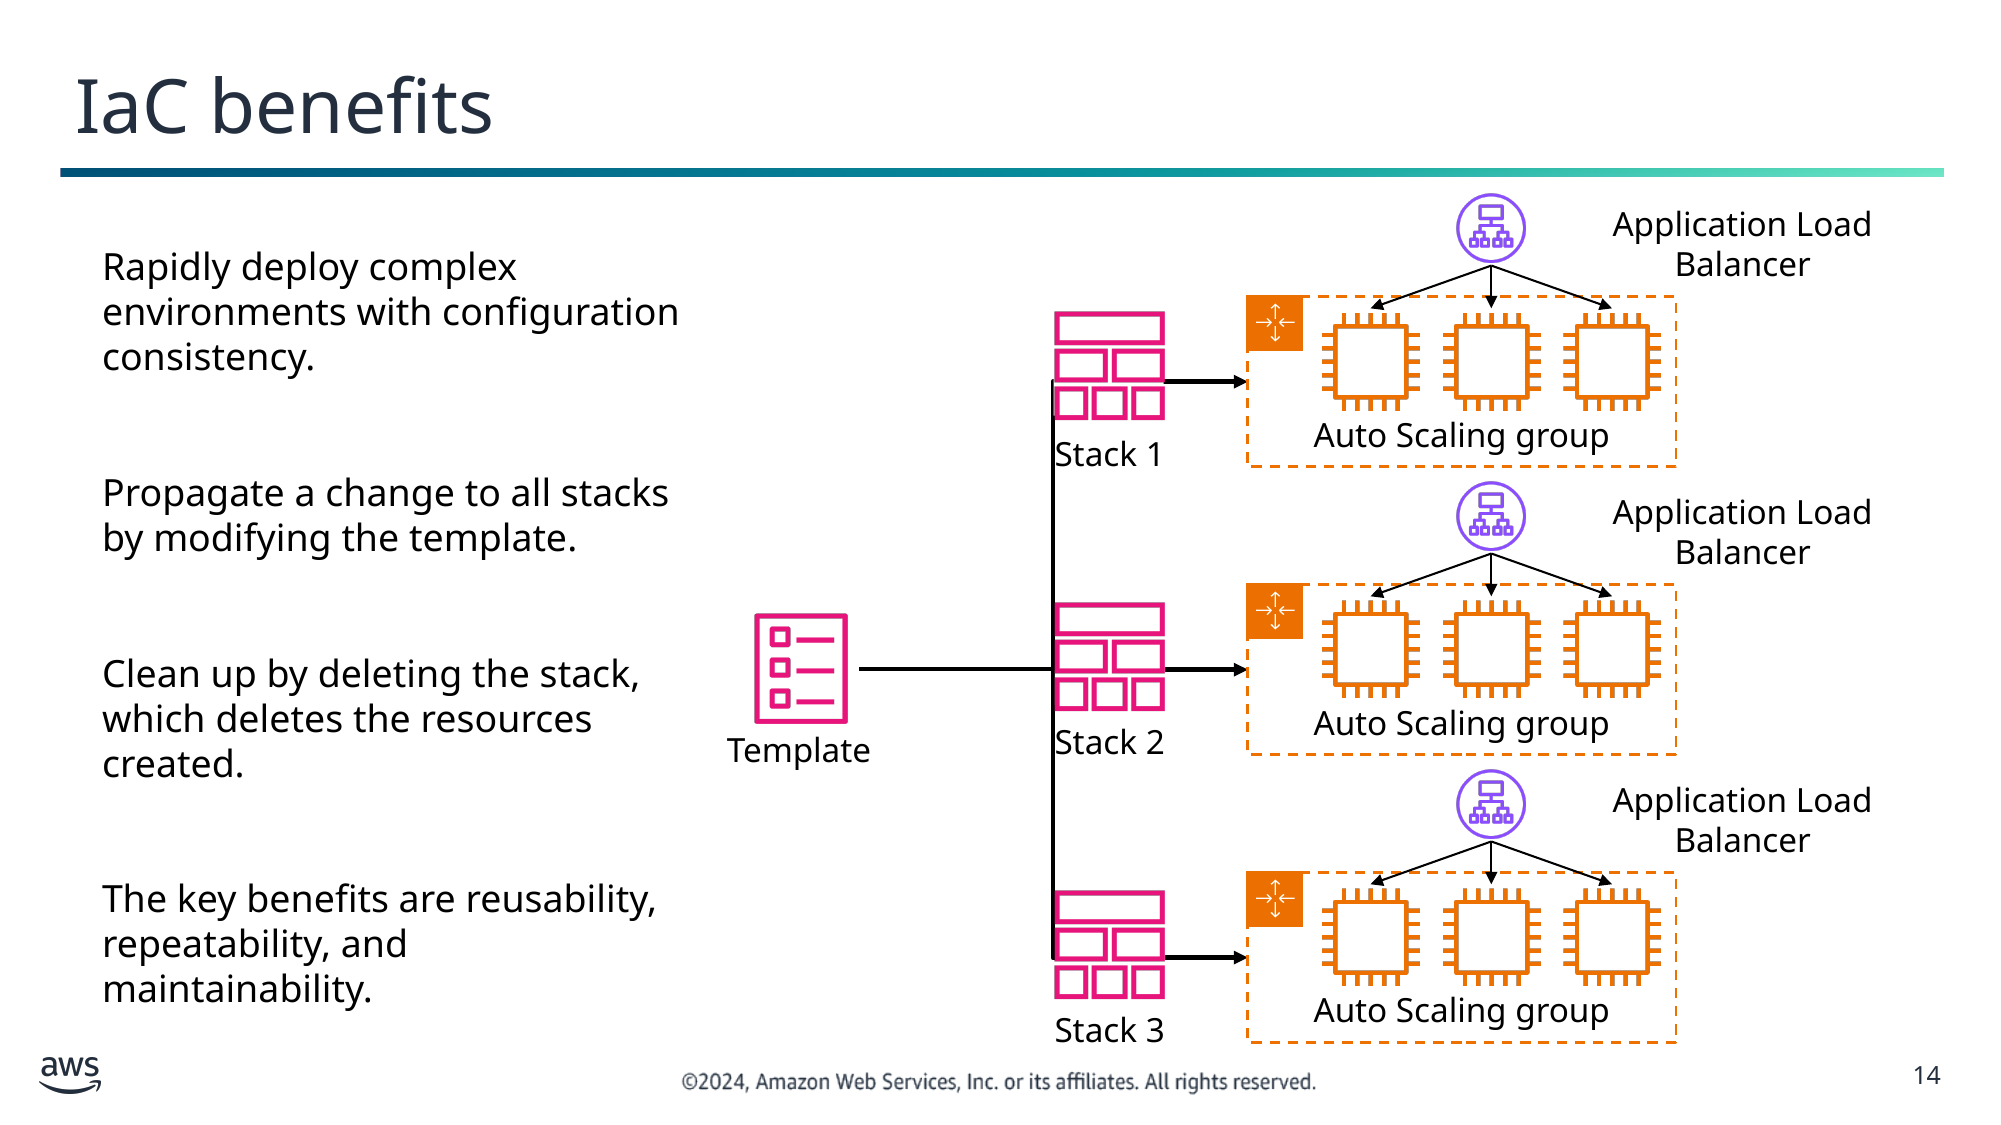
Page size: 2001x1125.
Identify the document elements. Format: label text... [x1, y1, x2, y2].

text_box Propagate a change to all stacks by modifying the template. [87, 461, 698, 567]
slide_number ‹#› [1861, 1066, 1941, 1095]
title IaC benefits [60, 49, 1941, 170]
picture [681, 168, 1944, 177]
text_box Rapidly deploy complex environments with configuration consistency. [87, 235, 706, 386]
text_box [711, 190, 1961, 1058]
text_box Clean up by deleting the stack, which deletes the resources created. [87, 642, 698, 792]
picture [621, 1061, 1378, 1105]
picture [39, 1057, 101, 1094]
text_box The key benefits are reusability, repeatability, and maintainability. [87, 867, 698, 1018]
